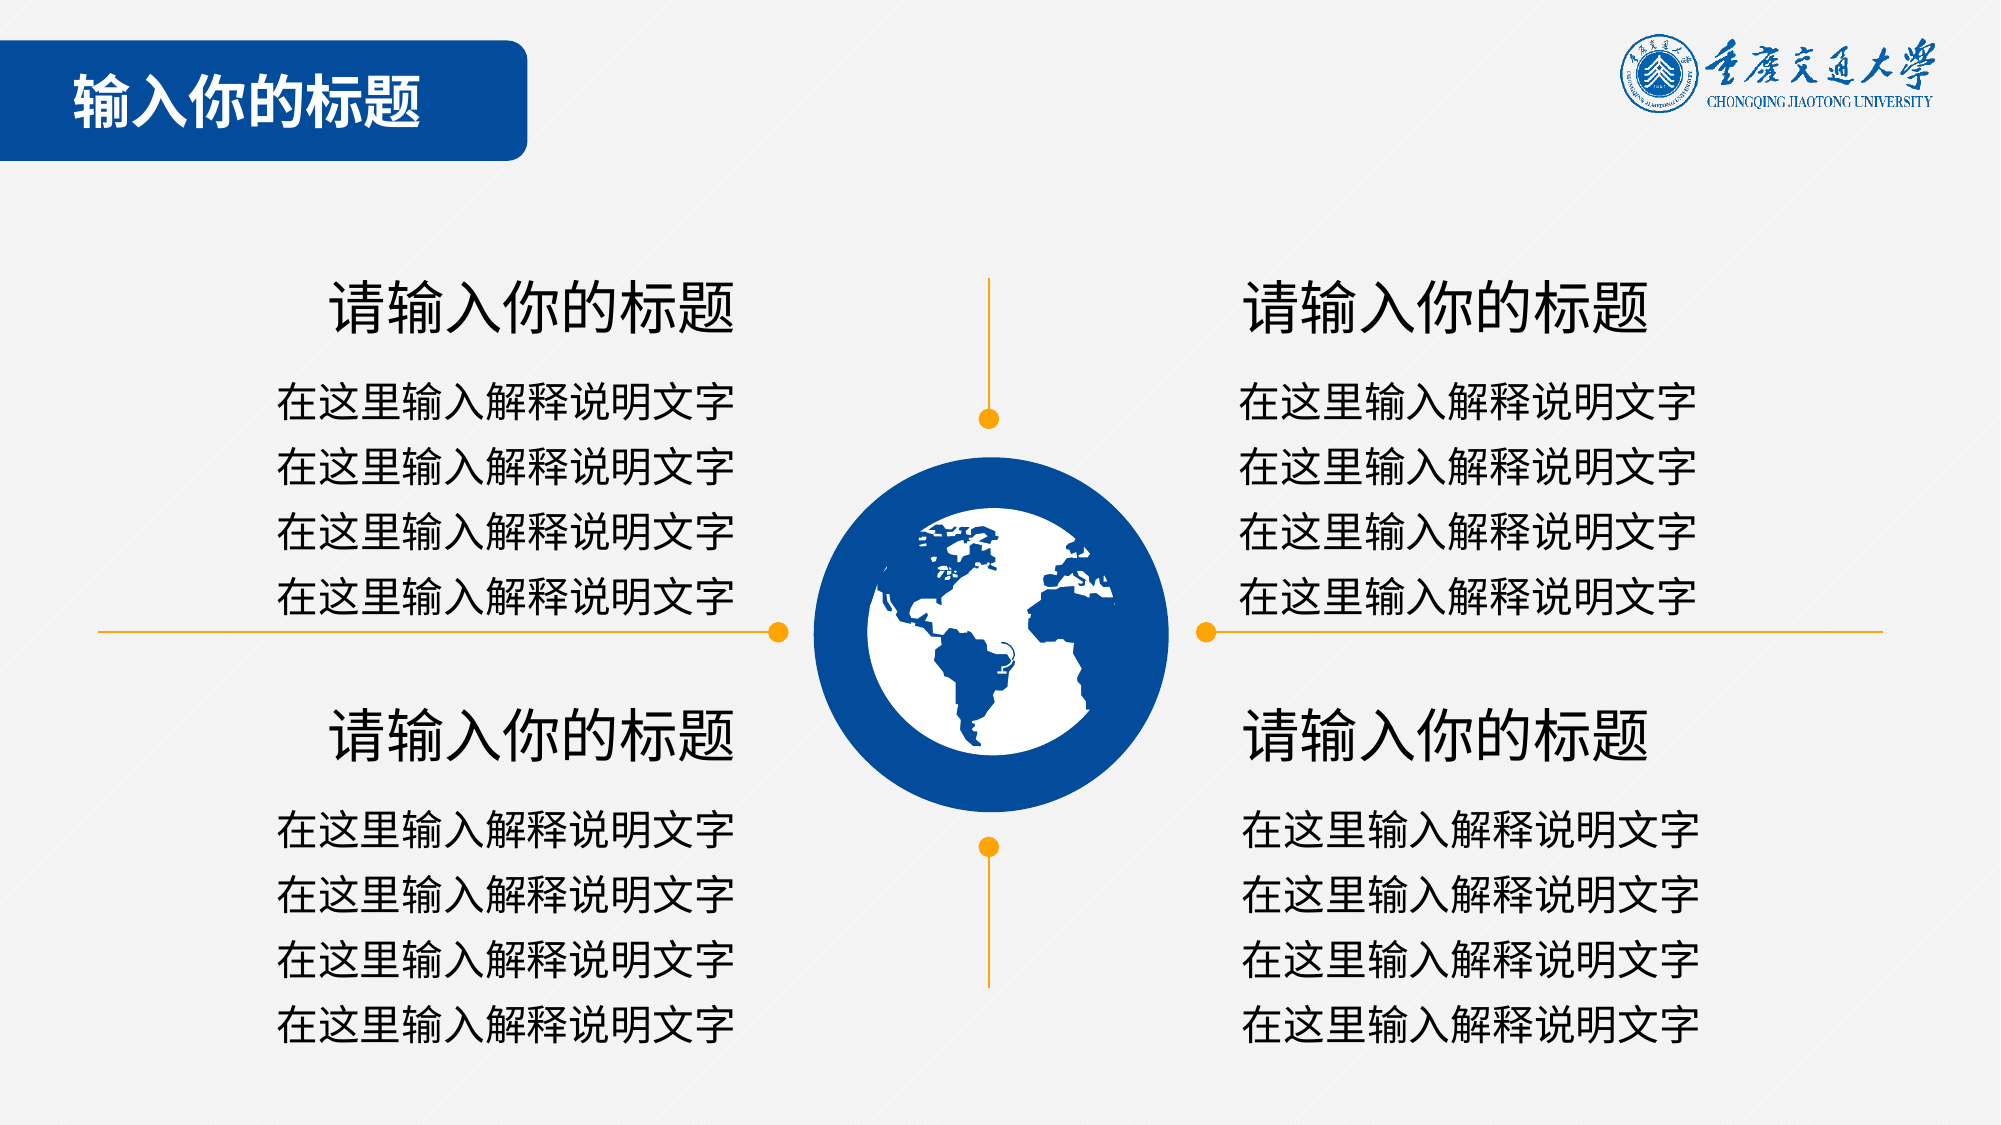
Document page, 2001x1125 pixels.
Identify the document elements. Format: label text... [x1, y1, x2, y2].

text_box 在这里输入解释说明文字 在这里输入解释说明文字 在这里输入解释说明文字 在这里输入解释说明文字 [1224, 353, 1897, 628]
text_box 请输入你的标题 [1227, 691, 1681, 777]
picture [1620, 34, 1935, 113]
text_box 在这里输入解释说明文字 在这里输入解释说明文字 在这里输入解释说明文字 在这里输入解释说明文字 [66, 781, 751, 1057]
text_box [0, 40, 528, 161]
text_box 请输入你的标题 [1227, 263, 1681, 349]
text_box [867, 508, 1113, 756]
text_box 在这里输入解释说明文字 在这里输入解释说明文字 在这里输入解释说明文字 在这里输入解释说明文字 [80, 353, 751, 694]
text_box 请输入你的标题 [297, 263, 751, 349]
text_box 在这里输入解释说明文字 在这里输入解释说明文字 在这里输入解释说明文字 在这里输入解释说明文字 [1227, 781, 1900, 1057]
text_box 请输入你的标题 [297, 691, 751, 777]
text_box [812, 456, 1170, 814]
